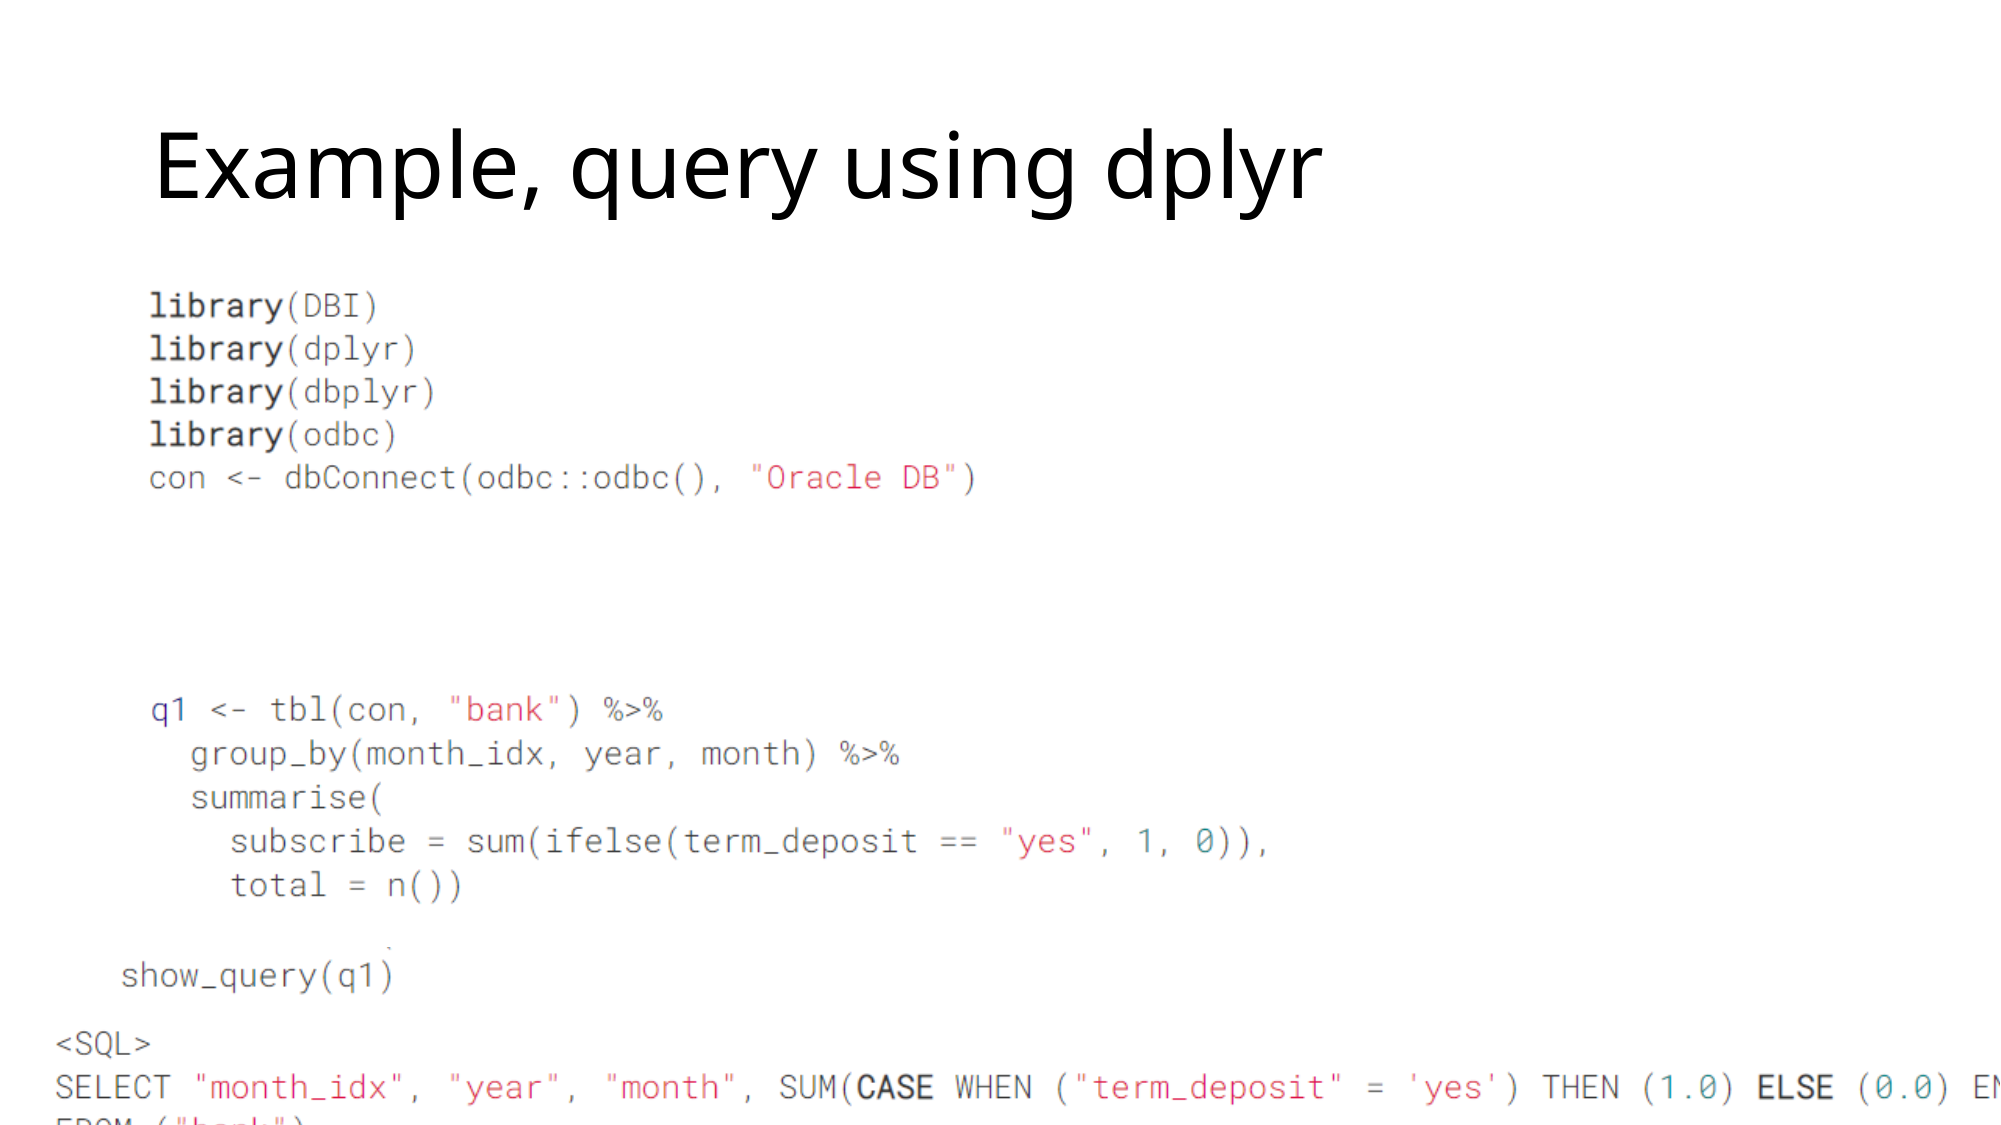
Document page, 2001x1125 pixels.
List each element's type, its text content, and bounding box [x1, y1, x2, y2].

title Example, query using dplyr [137, 59, 1863, 278]
picture [137, 688, 1293, 912]
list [137, 277, 988, 507]
picture [43, 947, 2000, 1125]
